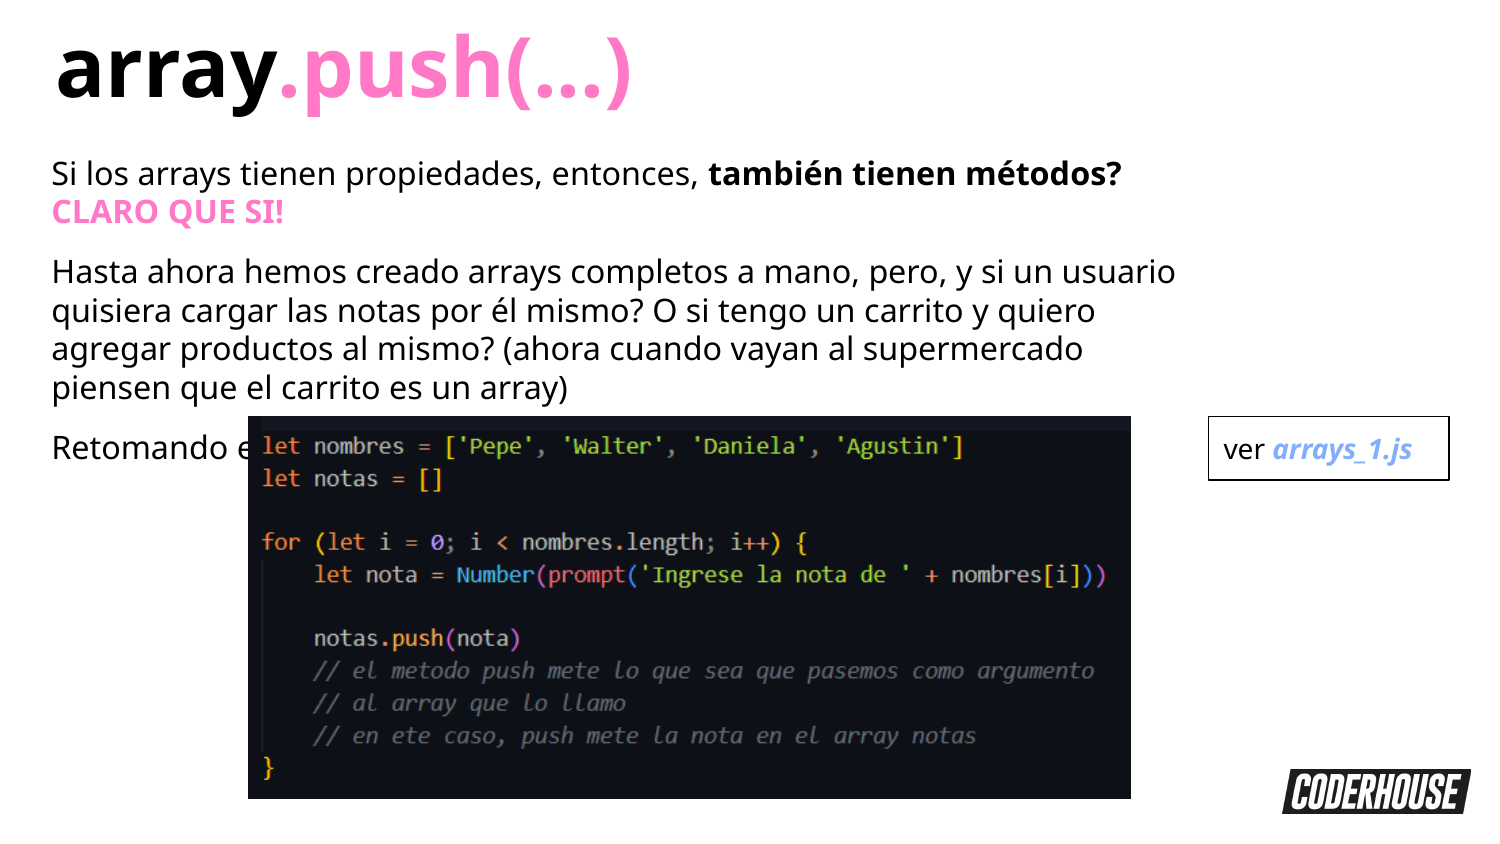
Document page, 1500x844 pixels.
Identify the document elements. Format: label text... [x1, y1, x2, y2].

text_box ver arrays_1.js [1208, 416, 1450, 481]
picture [1281, 769, 1471, 814]
picture [248, 416, 1131, 799]
text_box array.push(...) [40, 10, 1385, 131]
text_box Si los arrays tienen propiedades, entonces, también tienen métodos? CLARO QUE SI! Hasta ahora hemos creado arrays completos a mano, pero, y si un usuario quisiera cargar las notas por él mismo? O si tengo un carrito y quiero agregar productos al mismo? (ahora cuando vayan al supermercado piensen que el carrito es un array) Retomando el ejercicio anterior de los alumnos y las notas . . . [36, 137, 1449, 541]
